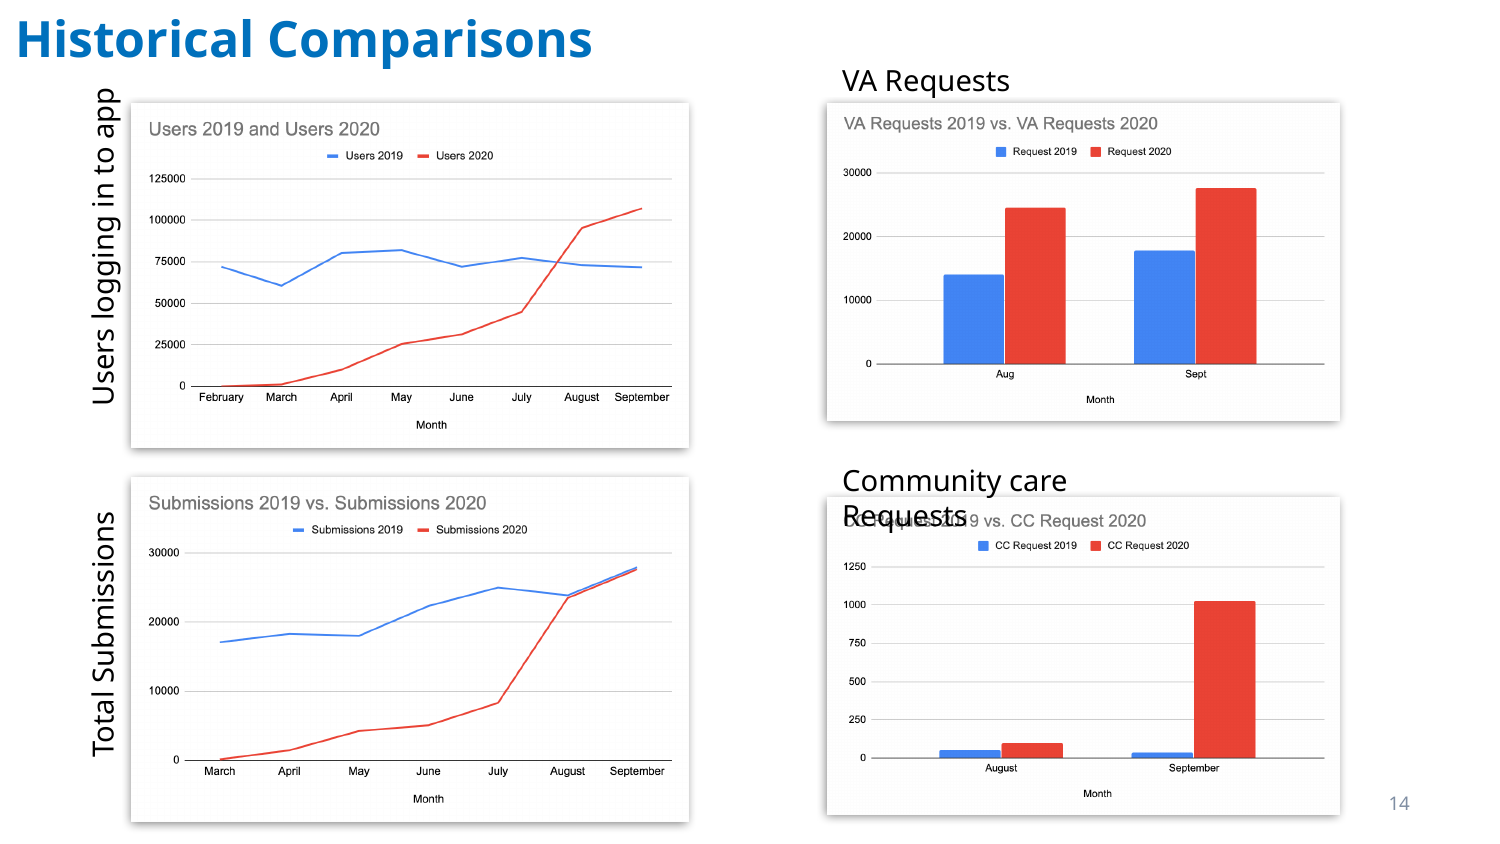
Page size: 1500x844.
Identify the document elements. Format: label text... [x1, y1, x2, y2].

slide_number 14 [1312, 782, 1425, 827]
picture [826, 103, 1340, 421]
text_box Community care Requests [827, 447, 1201, 486]
picture [826, 497, 1340, 815]
text_box Total Submissions [69, 447, 108, 822]
picture [131, 477, 689, 823]
text_box Users logging in to app [69, 47, 108, 421]
title Historical Comparisons [0, 0, 1238, 104]
text_box VA Requests [827, 47, 1201, 85]
picture [131, 103, 689, 448]
